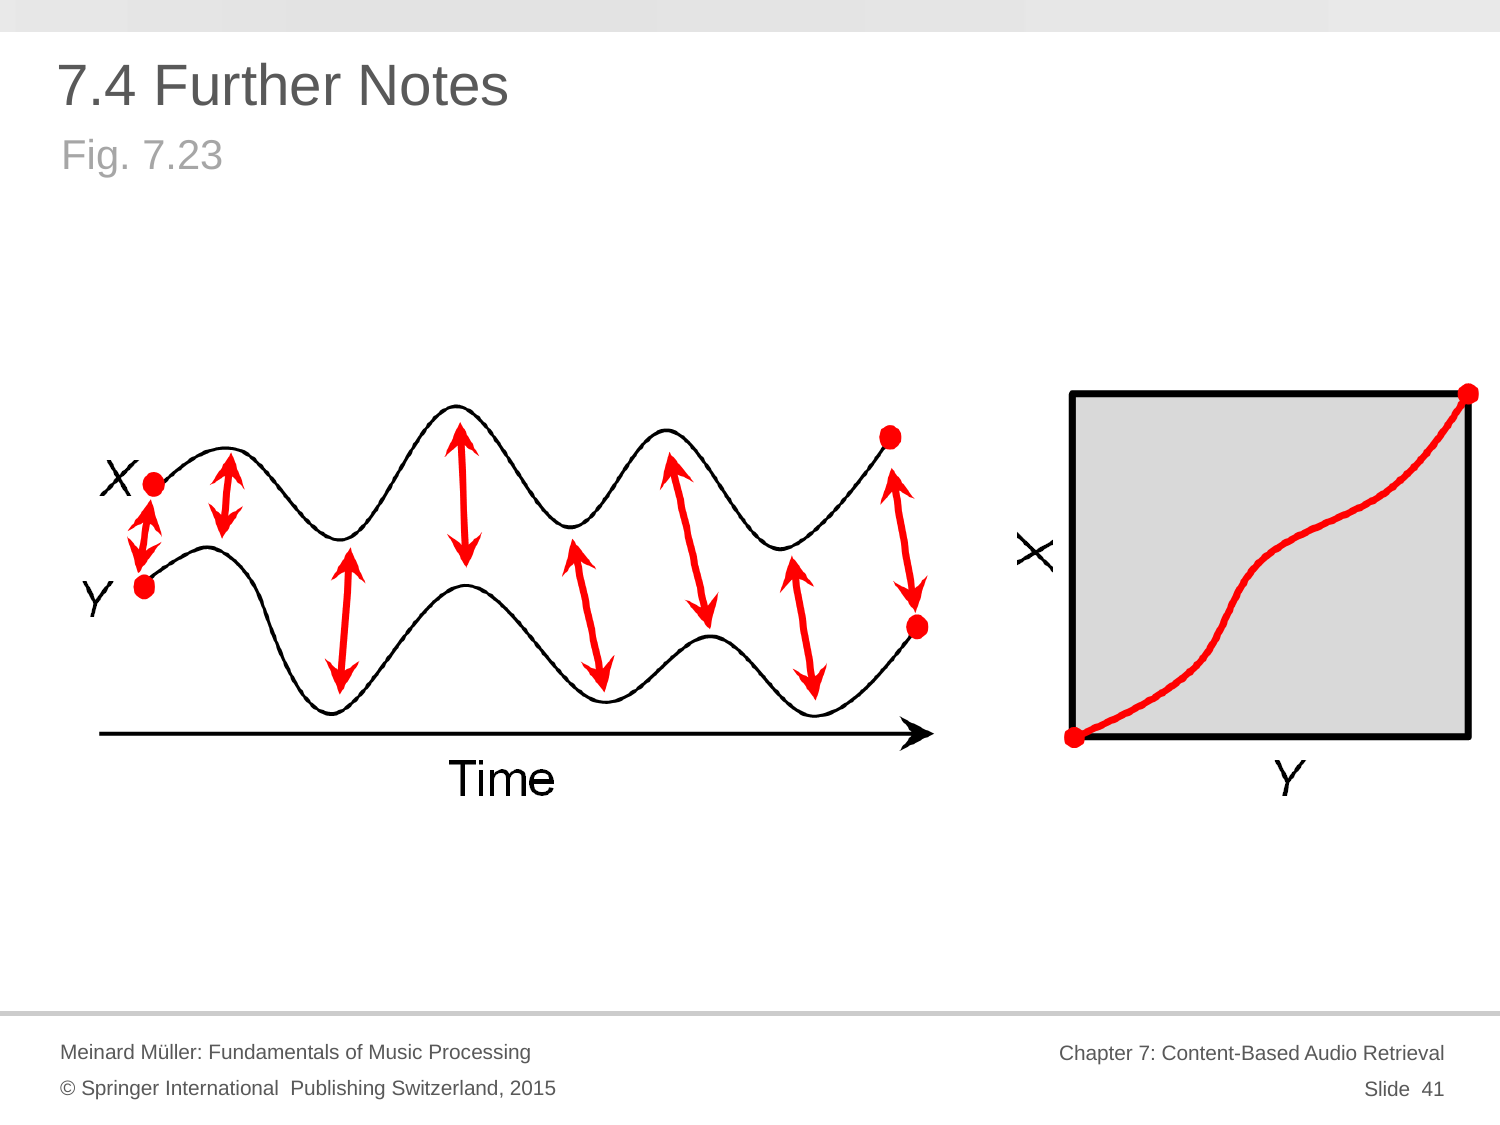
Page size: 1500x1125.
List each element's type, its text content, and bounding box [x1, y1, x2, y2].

list Fig. 7.23 [46, 115, 276, 198]
title 7.4 Further Notes [40, 39, 1448, 133]
picture [0, 0, 1500, 32]
picture [46, 380, 1485, 840]
